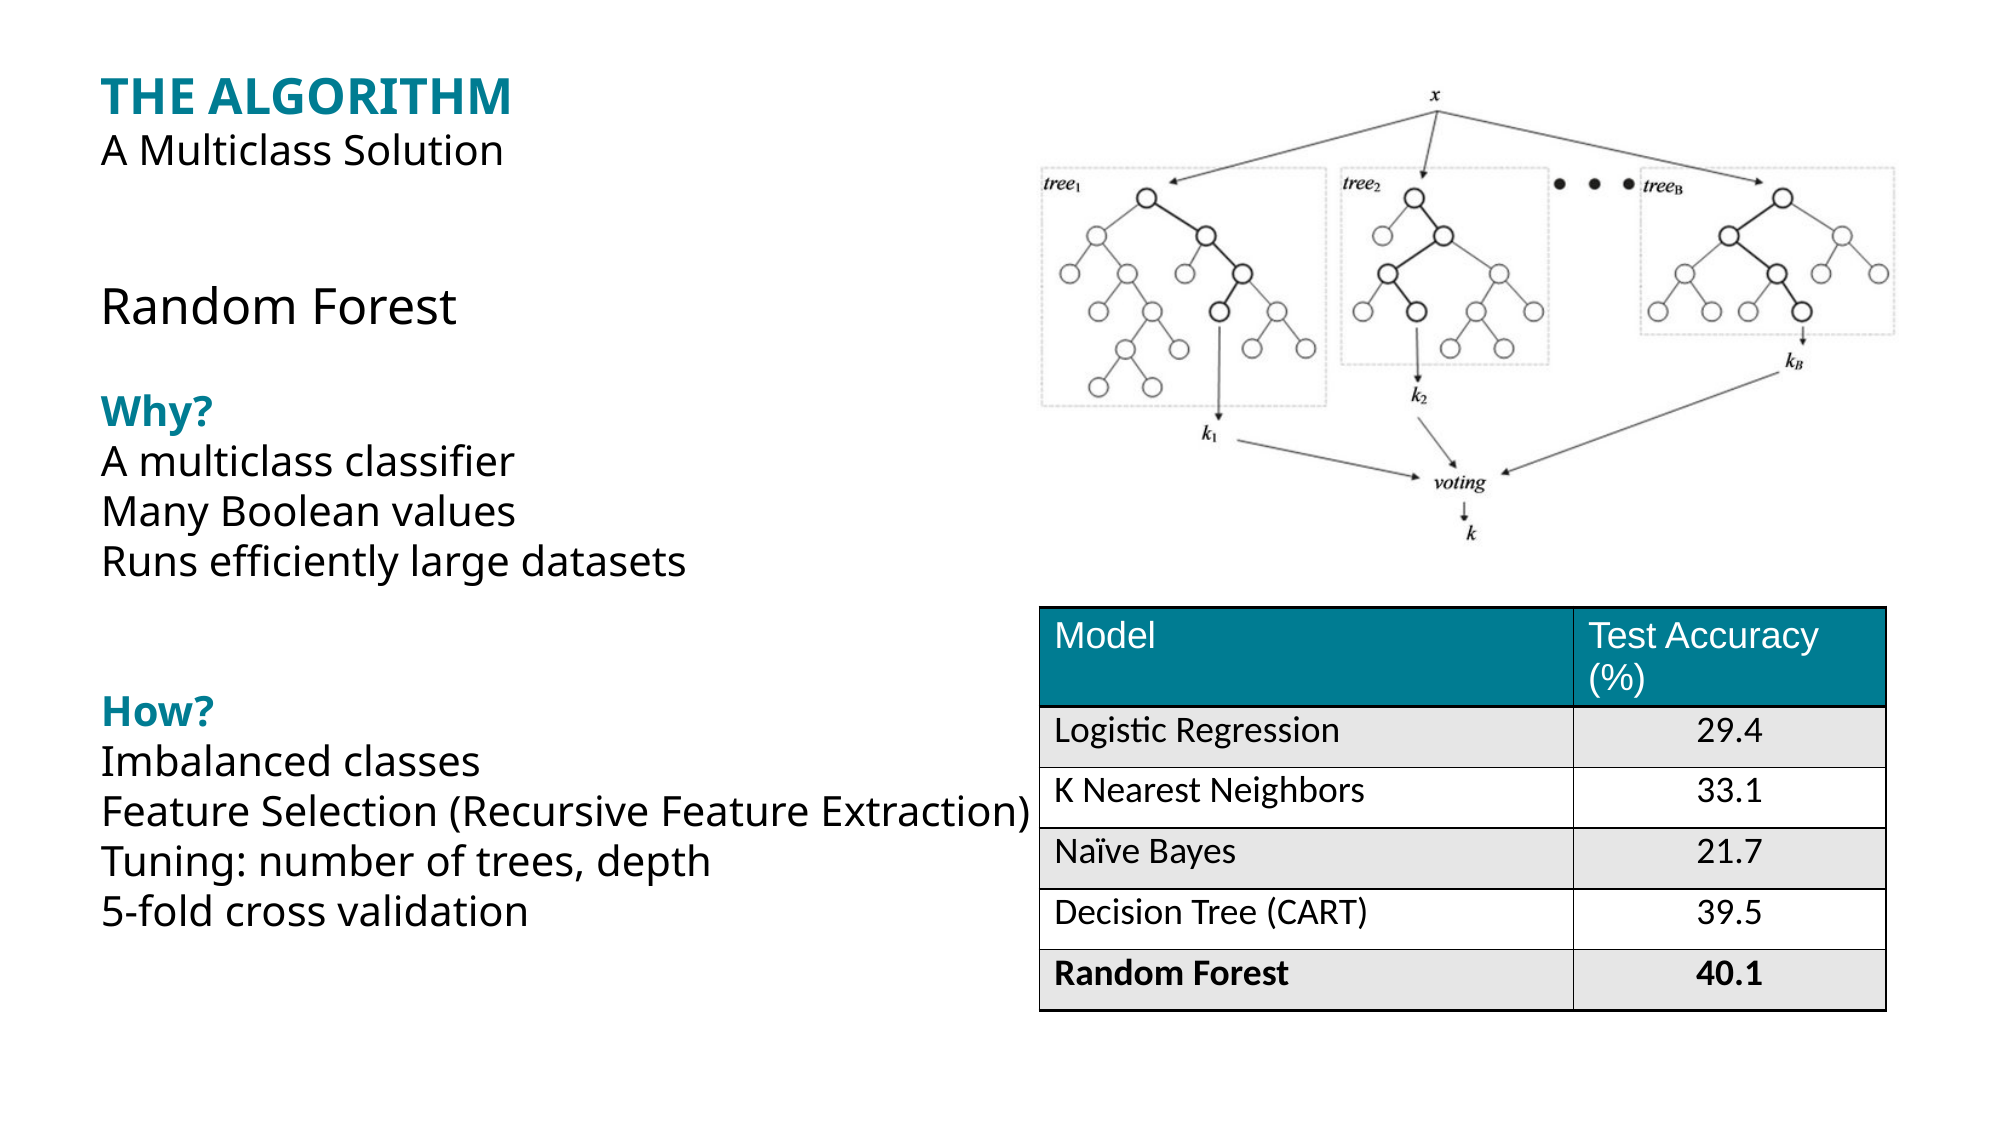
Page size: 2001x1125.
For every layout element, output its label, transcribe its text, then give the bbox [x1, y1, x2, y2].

table_cell 29.4 [1574, 708, 1885, 767]
table_cell 33.1 [1574, 768, 1885, 827]
table_cell Decision Tree (CART) [1040, 890, 1573, 949]
picture [1026, 81, 1899, 560]
table_cell Random Forest [1040, 950, 1573, 1009]
table_cell 39.5 [1574, 890, 1885, 949]
table_header Test Accuracy (%) [1574, 609, 1885, 705]
table_header Model [1040, 609, 1573, 705]
text_box Random Forest Why? A multiclass classifier Many Boolean values Runs efficiently large datasets How? Imbalanced classes Feature Selection (Recursive Feature Extraction) Tuning: number of trees, depth 5-fold cross validation [85, 267, 1208, 1000]
table_cell K Nearest Neighbors [1040, 768, 1573, 827]
table_cell Logistic Regression [1040, 708, 1573, 767]
table_cell 40.1 [1574, 950, 1885, 1009]
text_box THE ALGORITHM A Multiclass Solution [85, 56, 1040, 234]
table_cell Naïve Bayes [1040, 829, 1573, 888]
table_cell 21.7 [1574, 829, 1885, 888]
